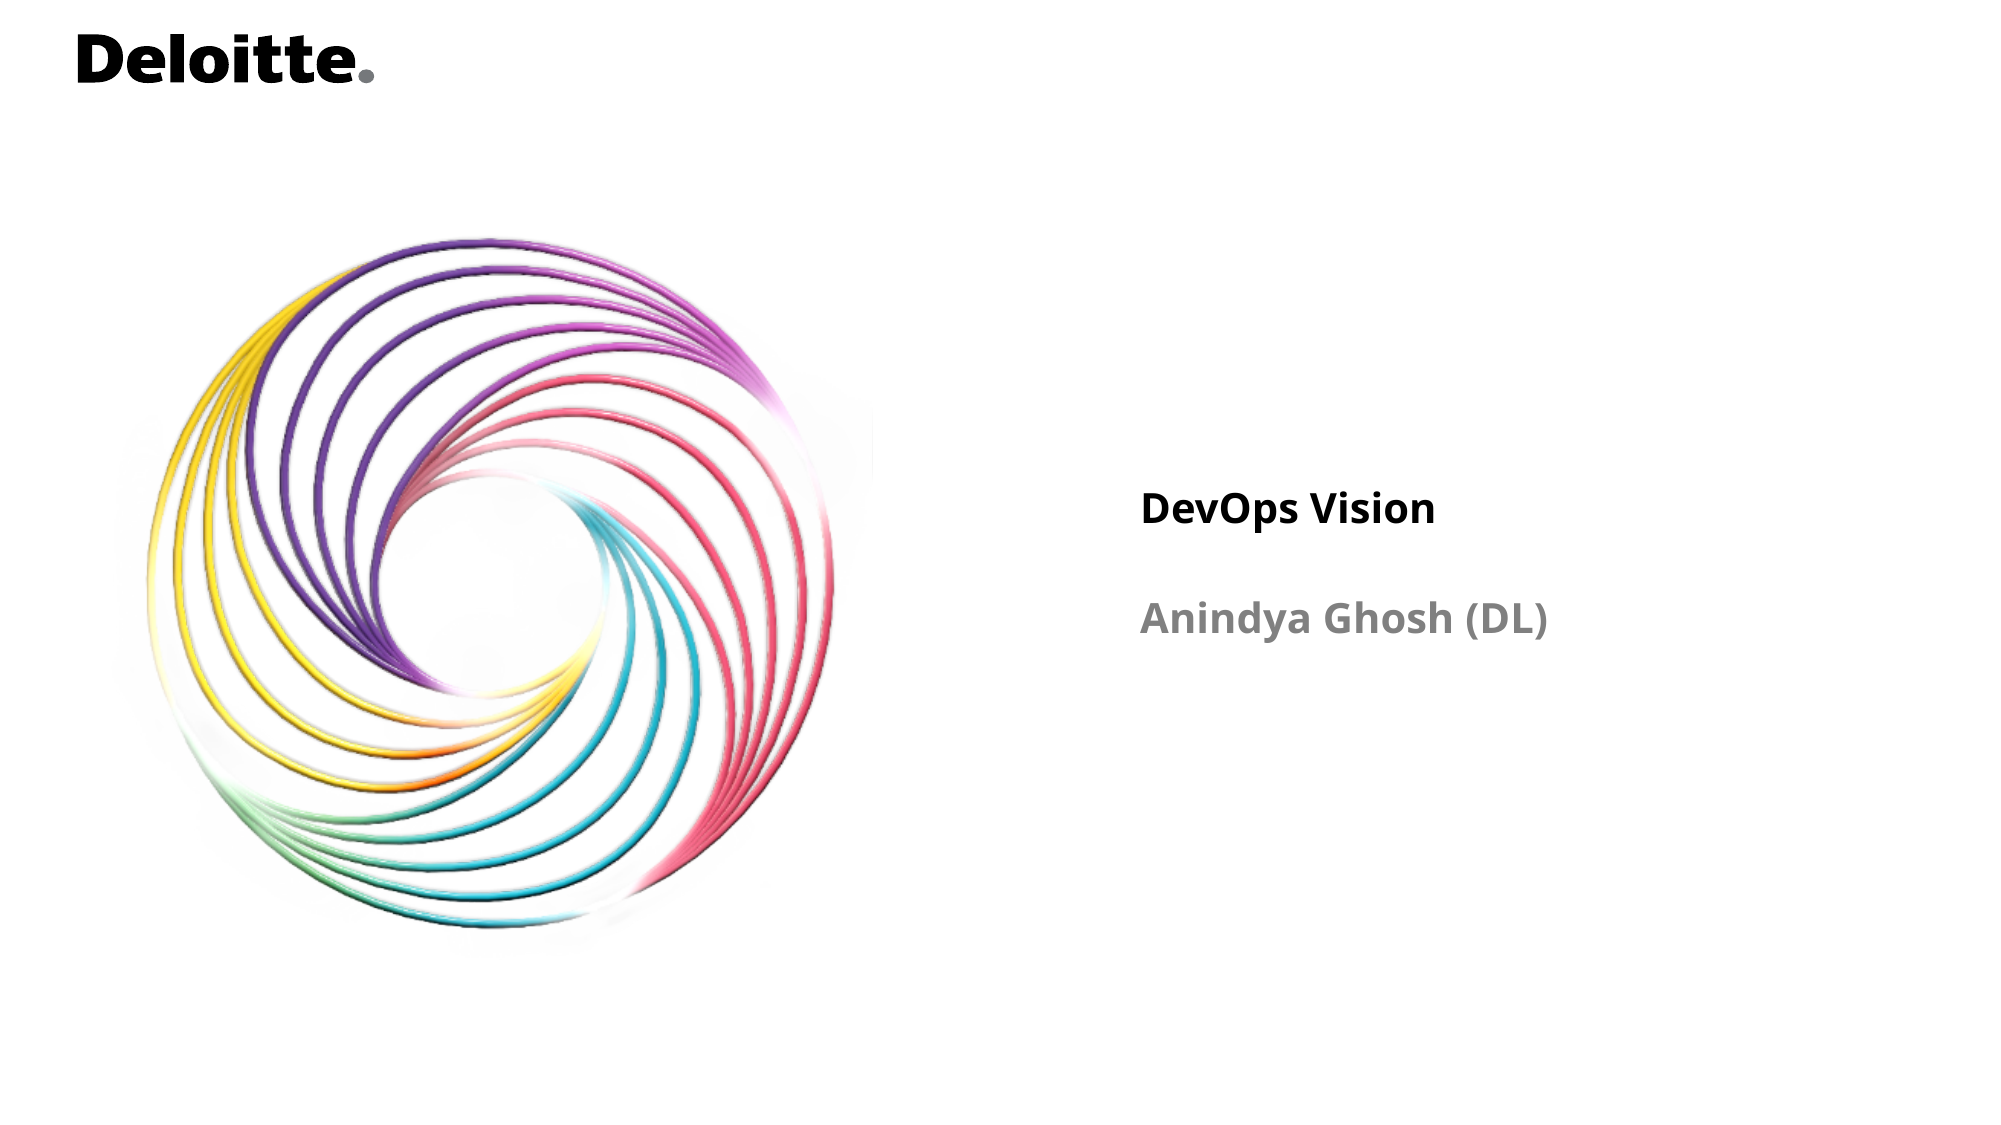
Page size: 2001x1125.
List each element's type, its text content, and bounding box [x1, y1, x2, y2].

text_box DevOps Vision Anindya Ghosh (DL) [1125, 474, 1718, 649]
picture [57, 150, 924, 1017]
